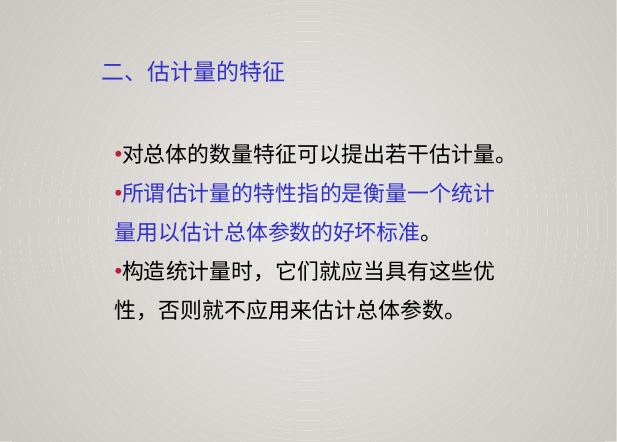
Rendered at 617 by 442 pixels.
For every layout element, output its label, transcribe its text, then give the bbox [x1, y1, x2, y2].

list 对总体的数量特征可以提出若干估计量。 所谓估计量的特性指的是衡量一个统计量用以估计总体参数的好坏标准。 构造统计量时，它们就应当具有这些优性，否则就不应用来估计总体参数。 [99, 120, 530, 380]
title 二、估计量的特征 [86, 49, 530, 117]
